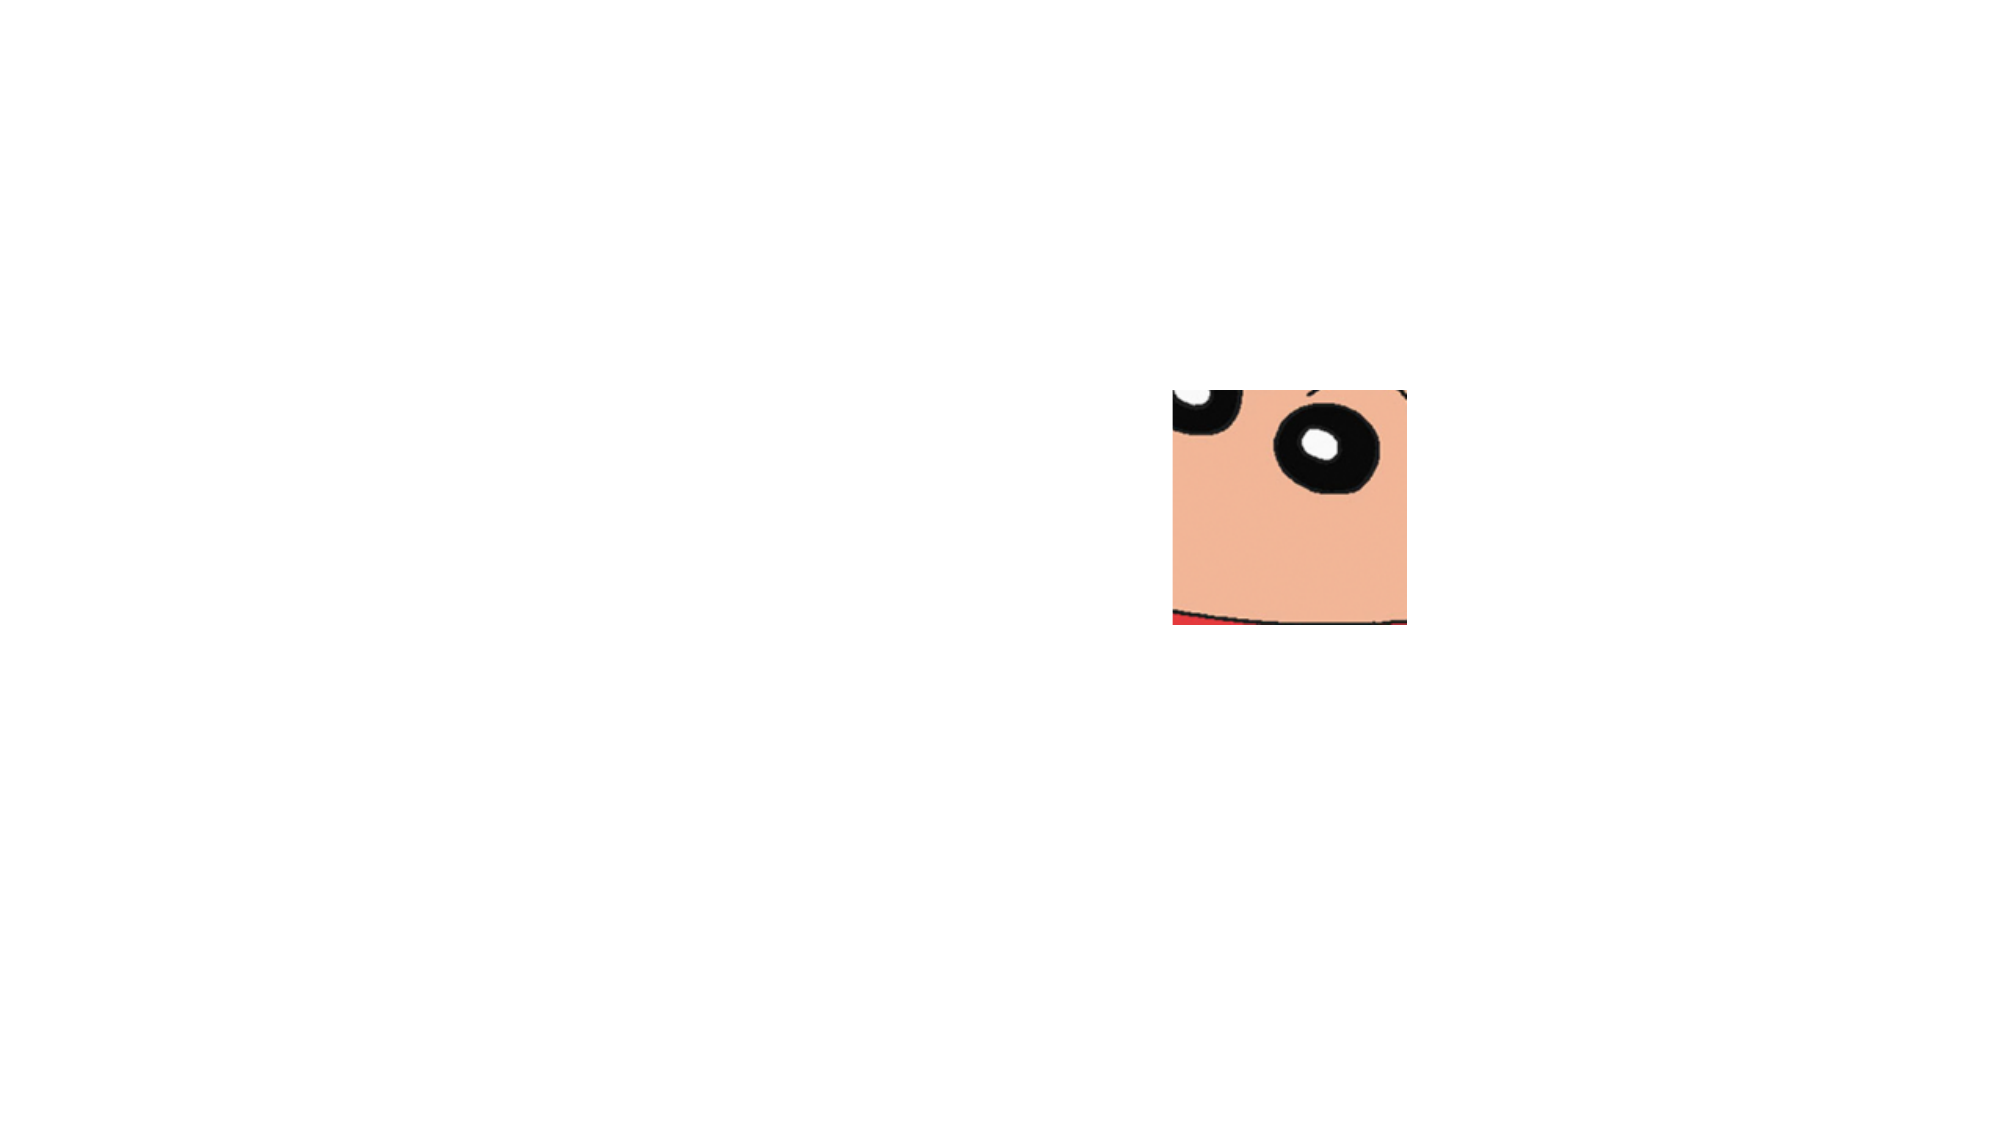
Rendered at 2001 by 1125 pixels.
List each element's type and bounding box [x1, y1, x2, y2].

picture [1172, 390, 1407, 625]
